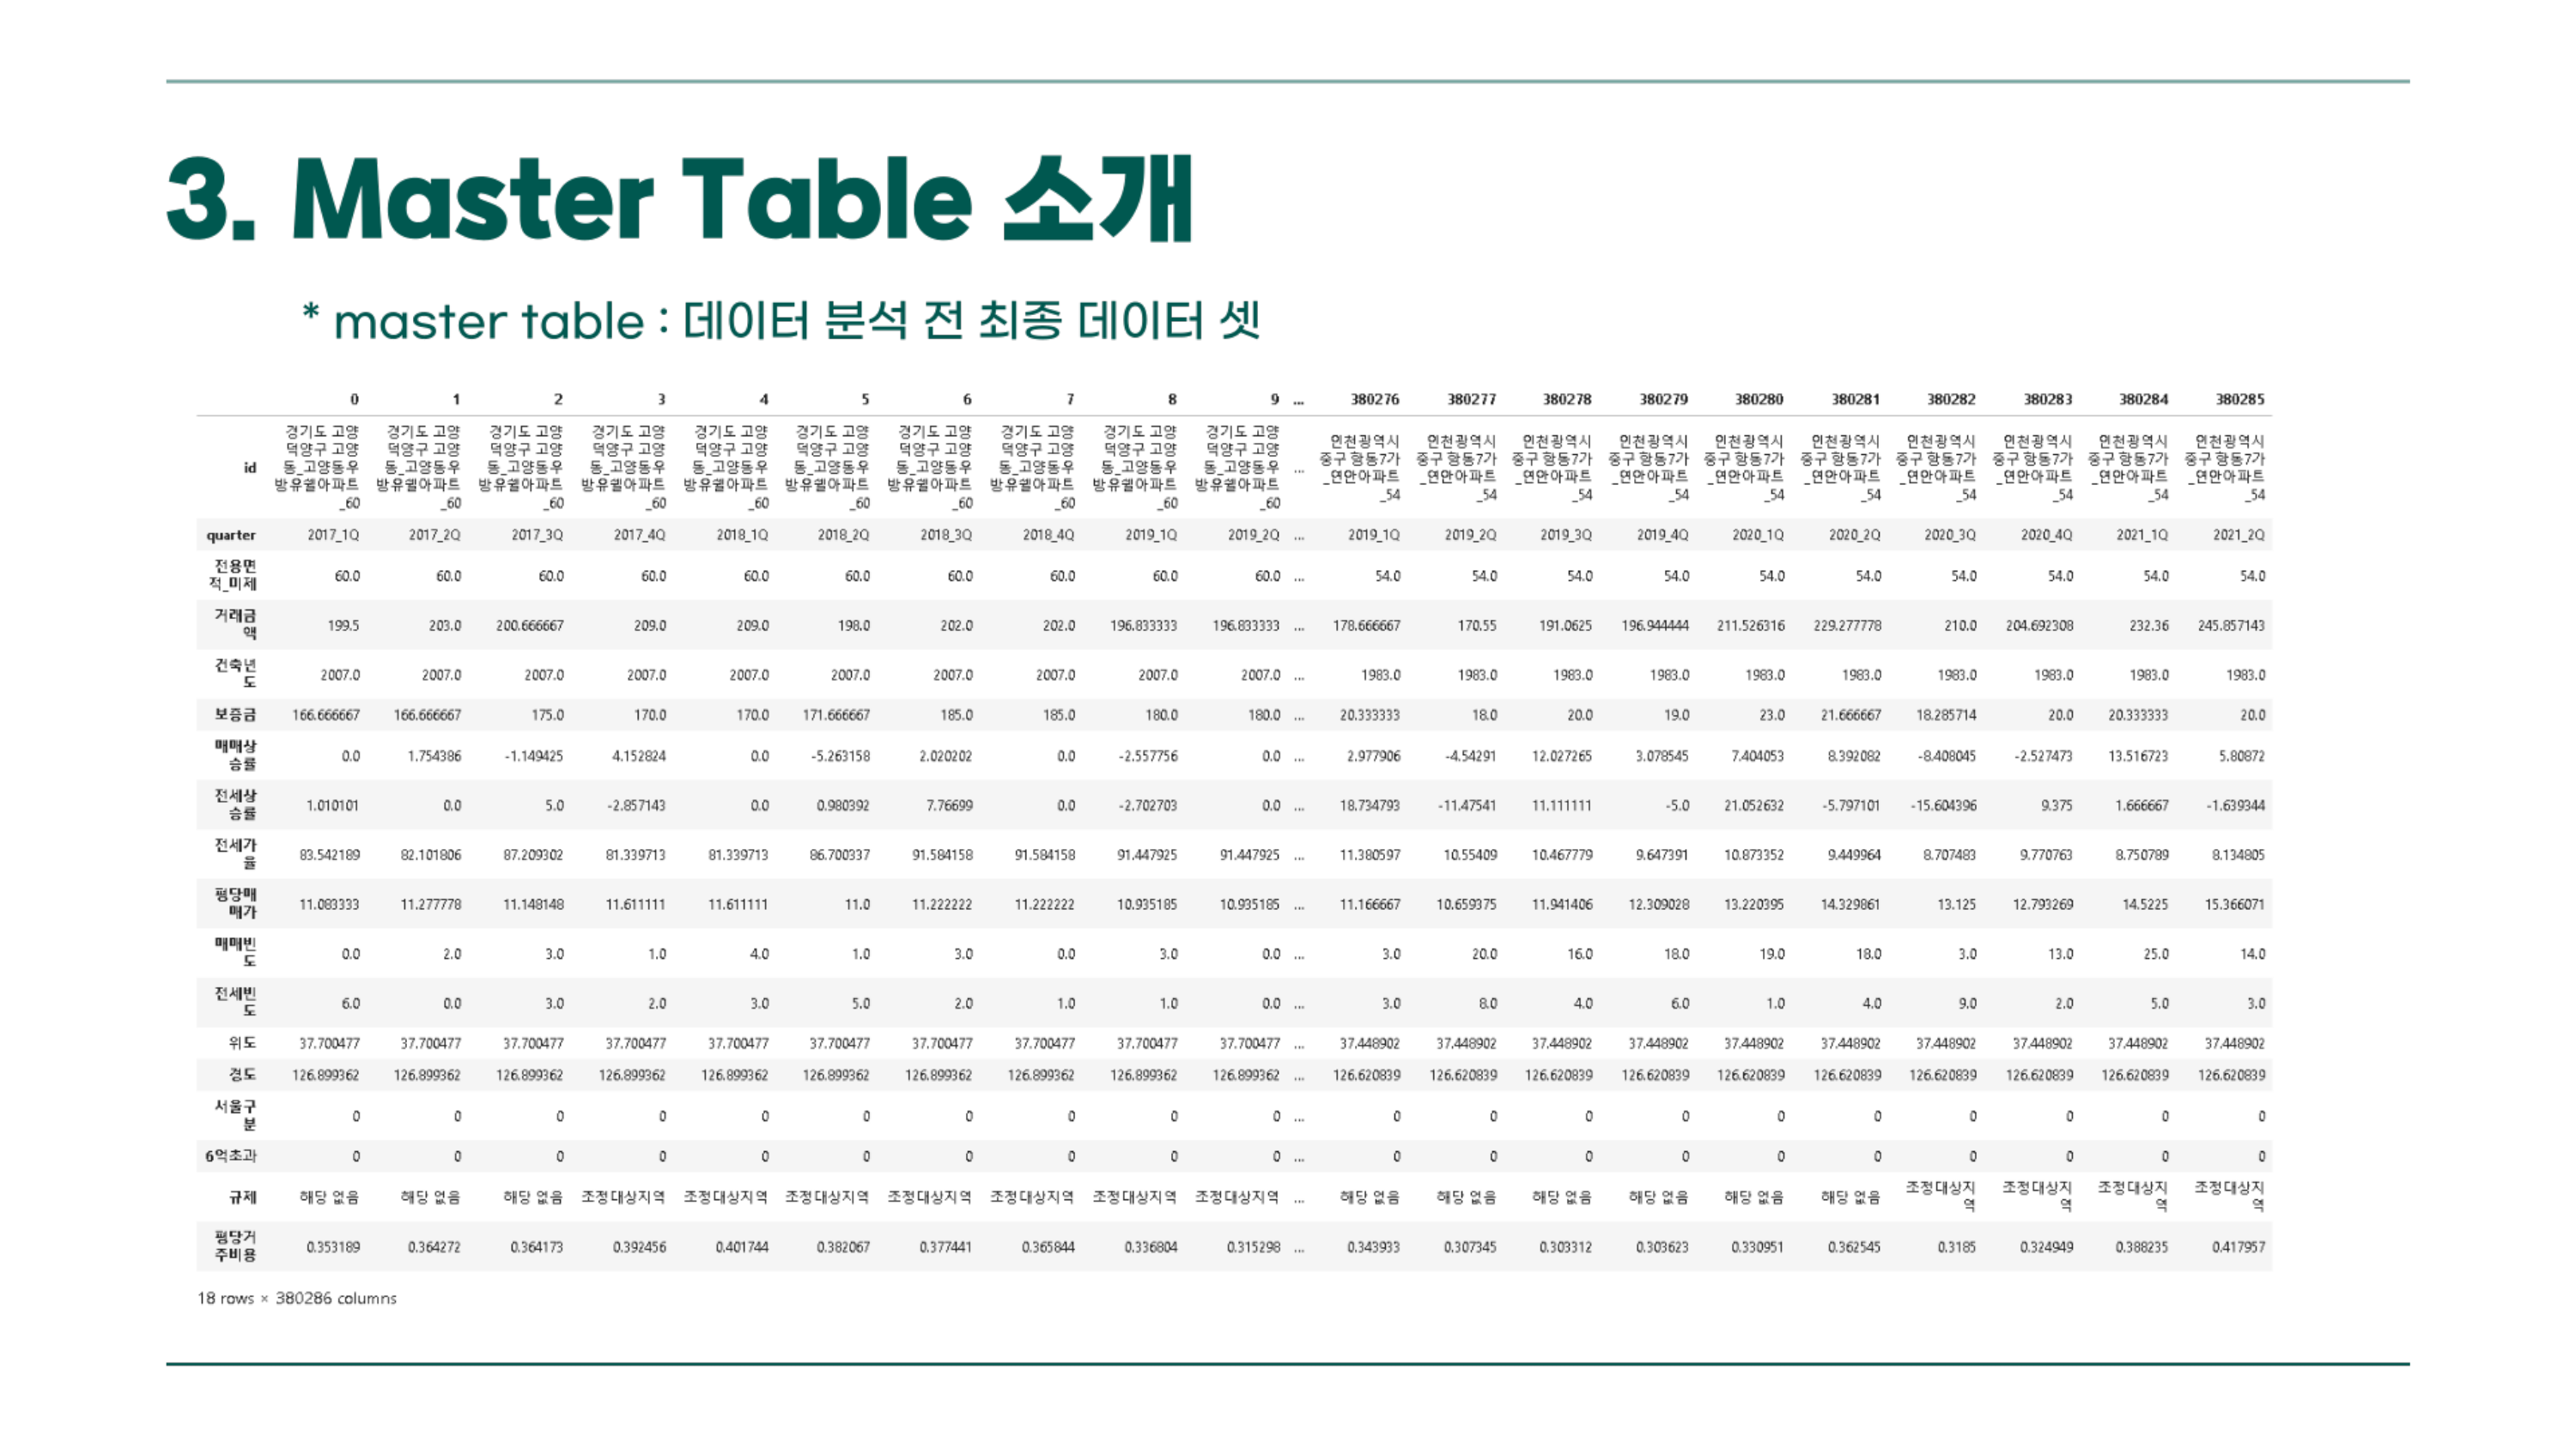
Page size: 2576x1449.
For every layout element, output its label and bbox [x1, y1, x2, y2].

text_box [166, 76, 2410, 88]
text_box [192, 378, 2277, 1317]
picture [149, 111, 1282, 378]
text_box [166, 1358, 2410, 1370]
